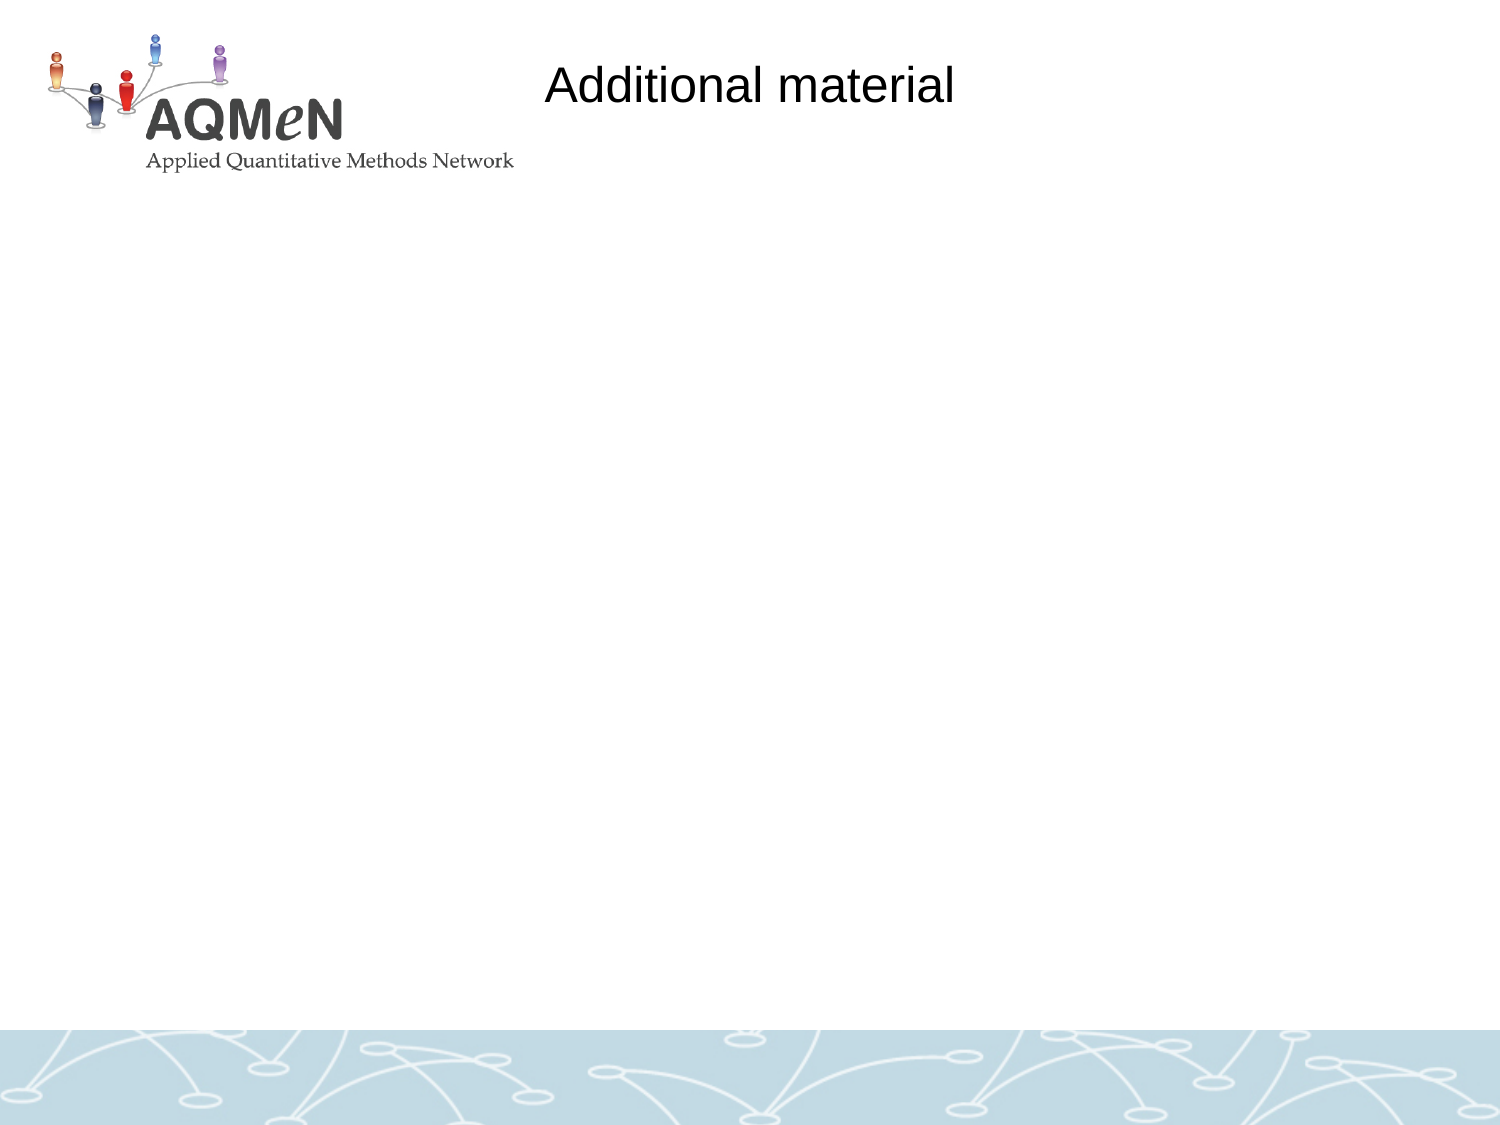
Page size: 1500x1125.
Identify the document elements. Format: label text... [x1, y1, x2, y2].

picture [0, 1030, 1500, 1125]
picture [47, 34, 514, 173]
title Additional material [75, 45, 1425, 233]
